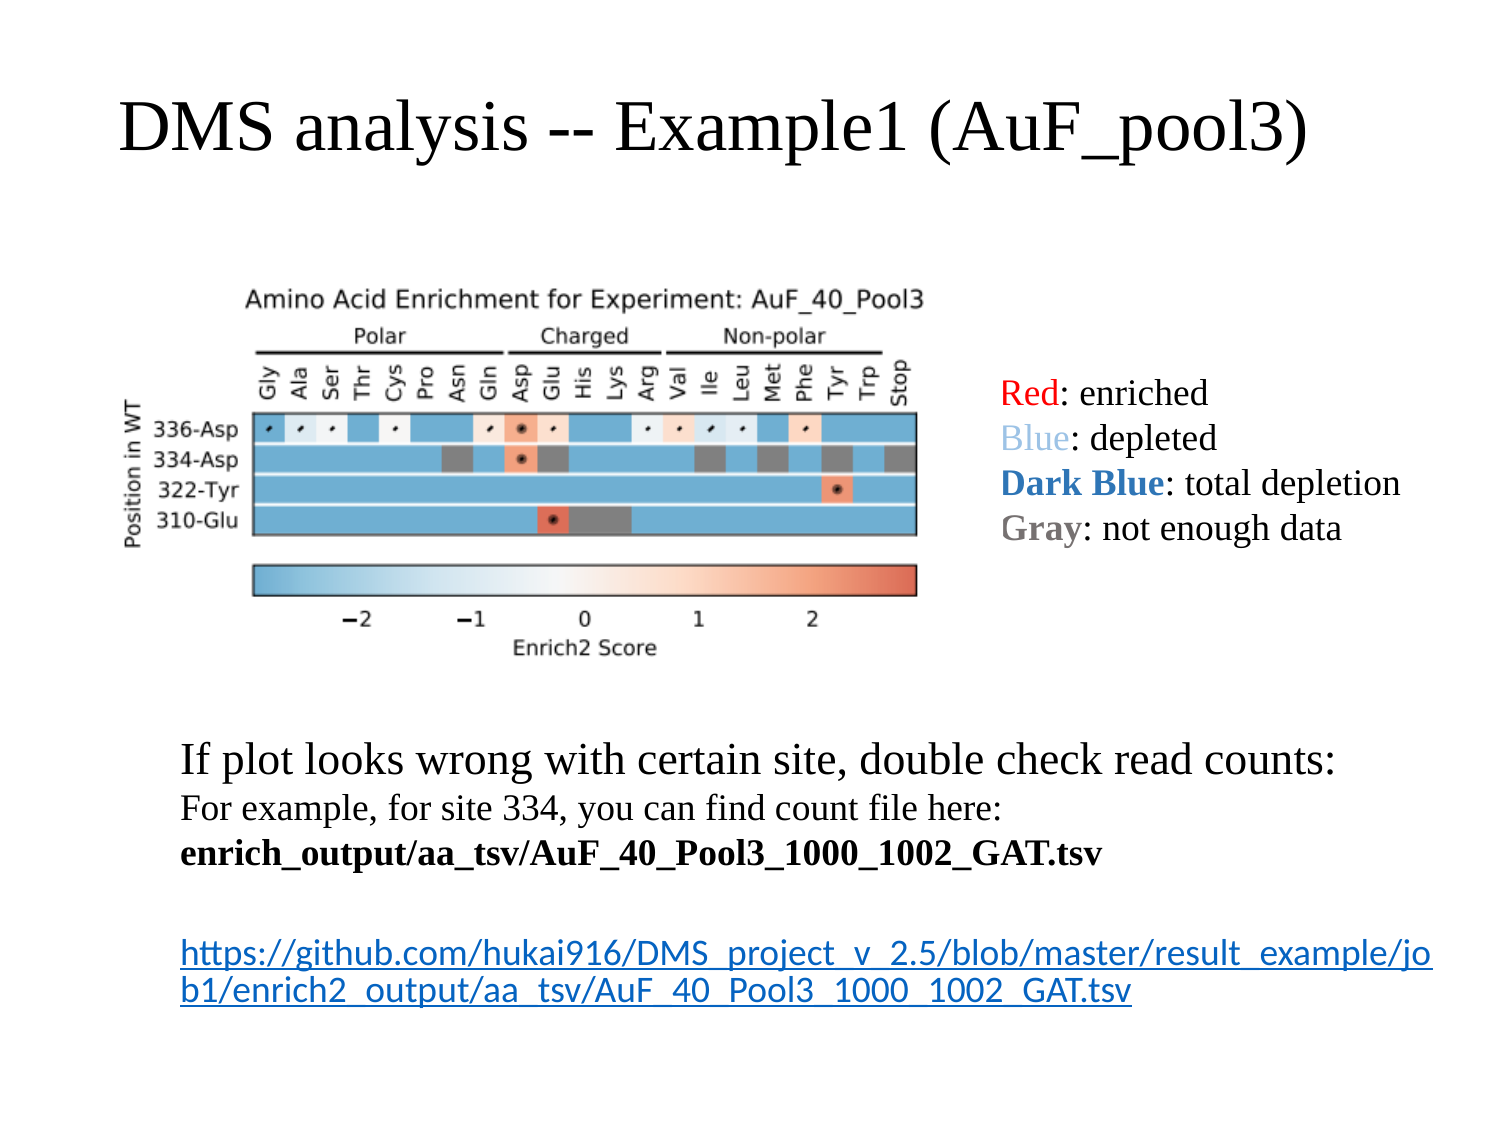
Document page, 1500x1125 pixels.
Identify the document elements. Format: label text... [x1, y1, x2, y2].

text_box Red: enriched Blue: depleted Dark Blue: total depletion Gray: not enough data [1004, 360, 1418, 556]
text_box If plot looks wrong with certain site, double check read counts: For example, for site 334, you can find count file here: enrich_output/aa_tsv/AuF_40_Pool3_1000_1002_GAT.tsv [165, 721, 1381, 881]
title DMS analysis -- Example1 (AuF_pool3) [103, 73, 1397, 180]
text_box https://github.com/hukai916/DMS_project_v_2.5/blob/master/result_example/job1/enrich2_output/aa_tsv/AuF_40_Pool3_1000_1002_GAT.tsv [165, 920, 1459, 980]
picture [103, 262, 1004, 684]
